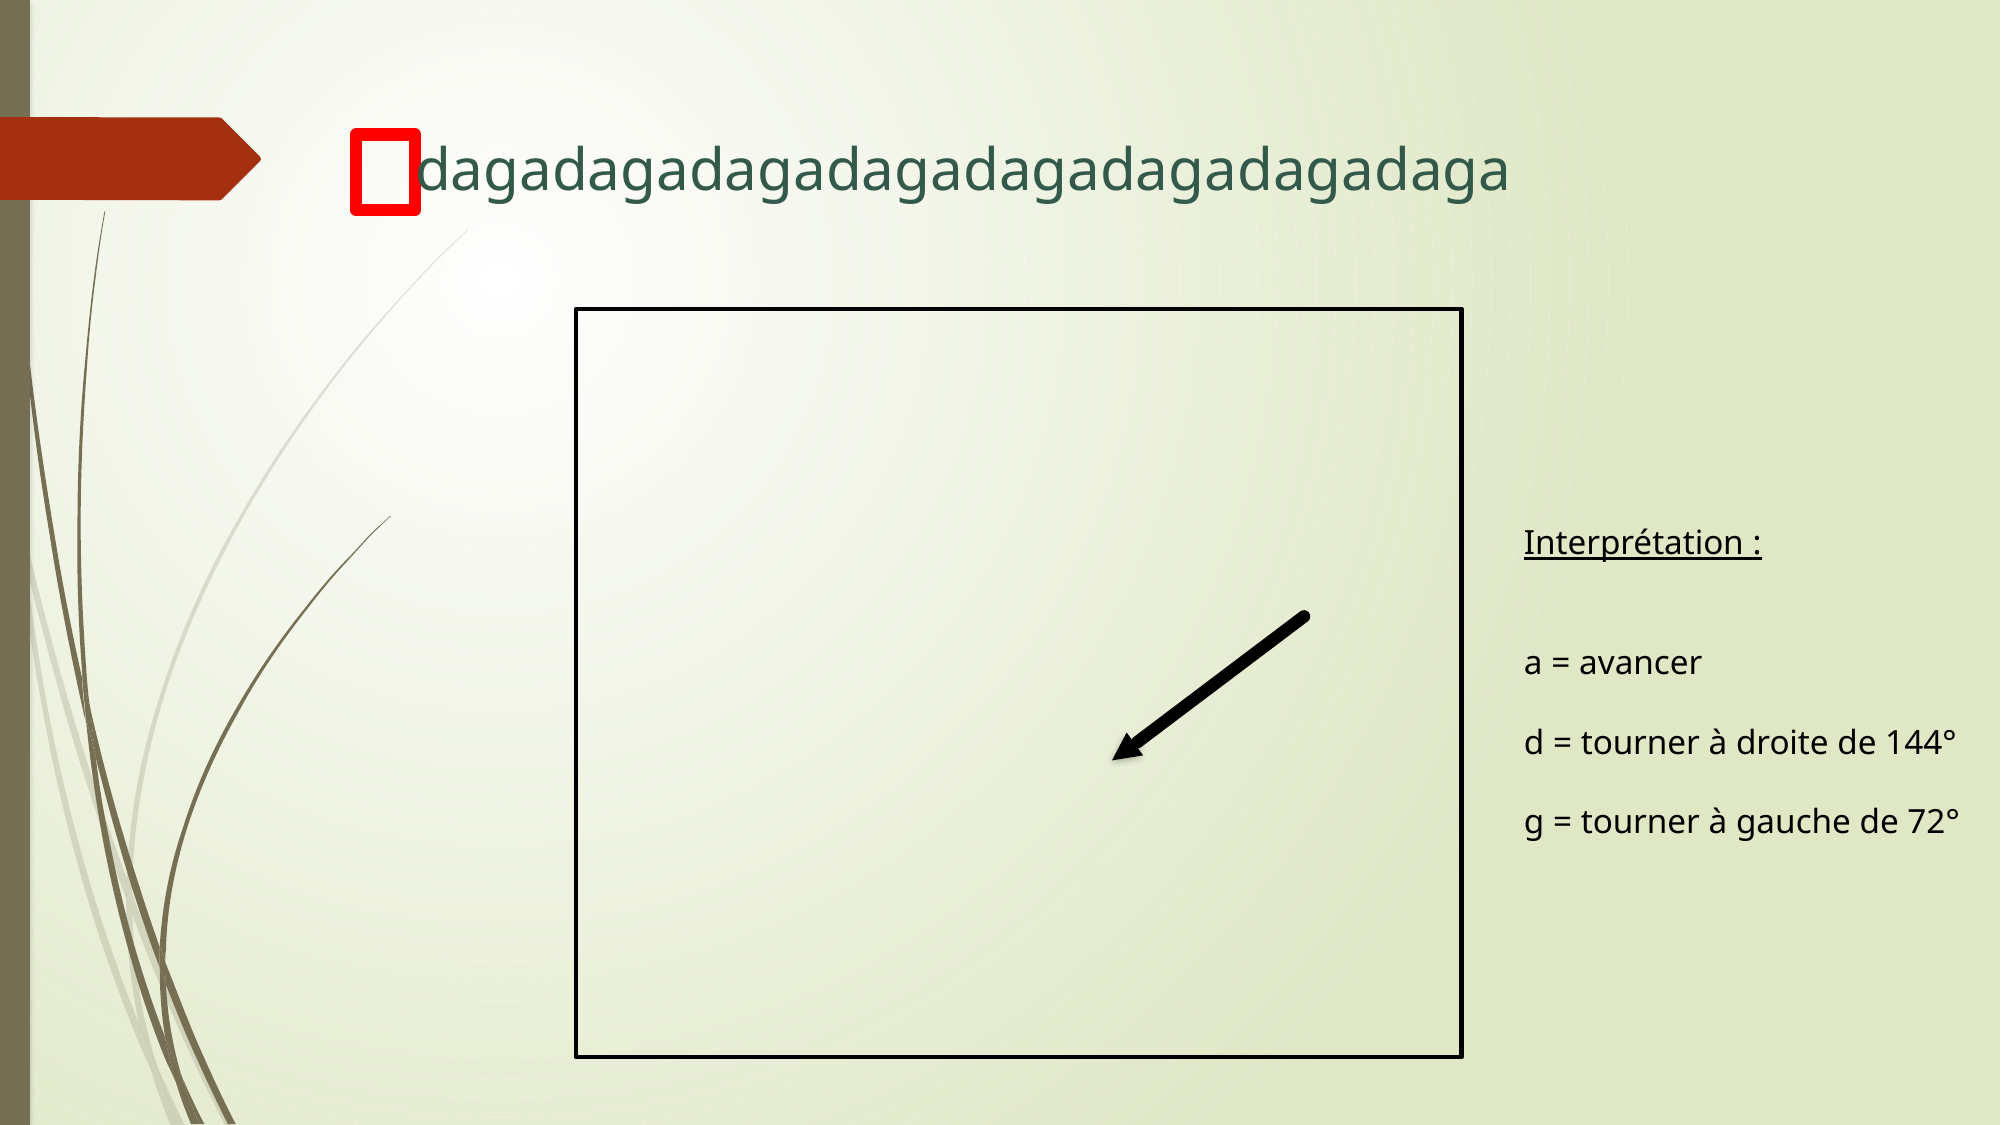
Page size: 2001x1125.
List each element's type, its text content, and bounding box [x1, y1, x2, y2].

text_box Interprétation : a = avancer d = tourner à droite de 144° g = tourner à gauche de 72° [1509, 513, 2000, 848]
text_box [1111, 741, 1138, 761]
text_box dagadagadagadagadagadagadagadaga [185, 124, 1742, 210]
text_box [1137, 616, 1305, 743]
text_box [575, 308, 1463, 1058]
